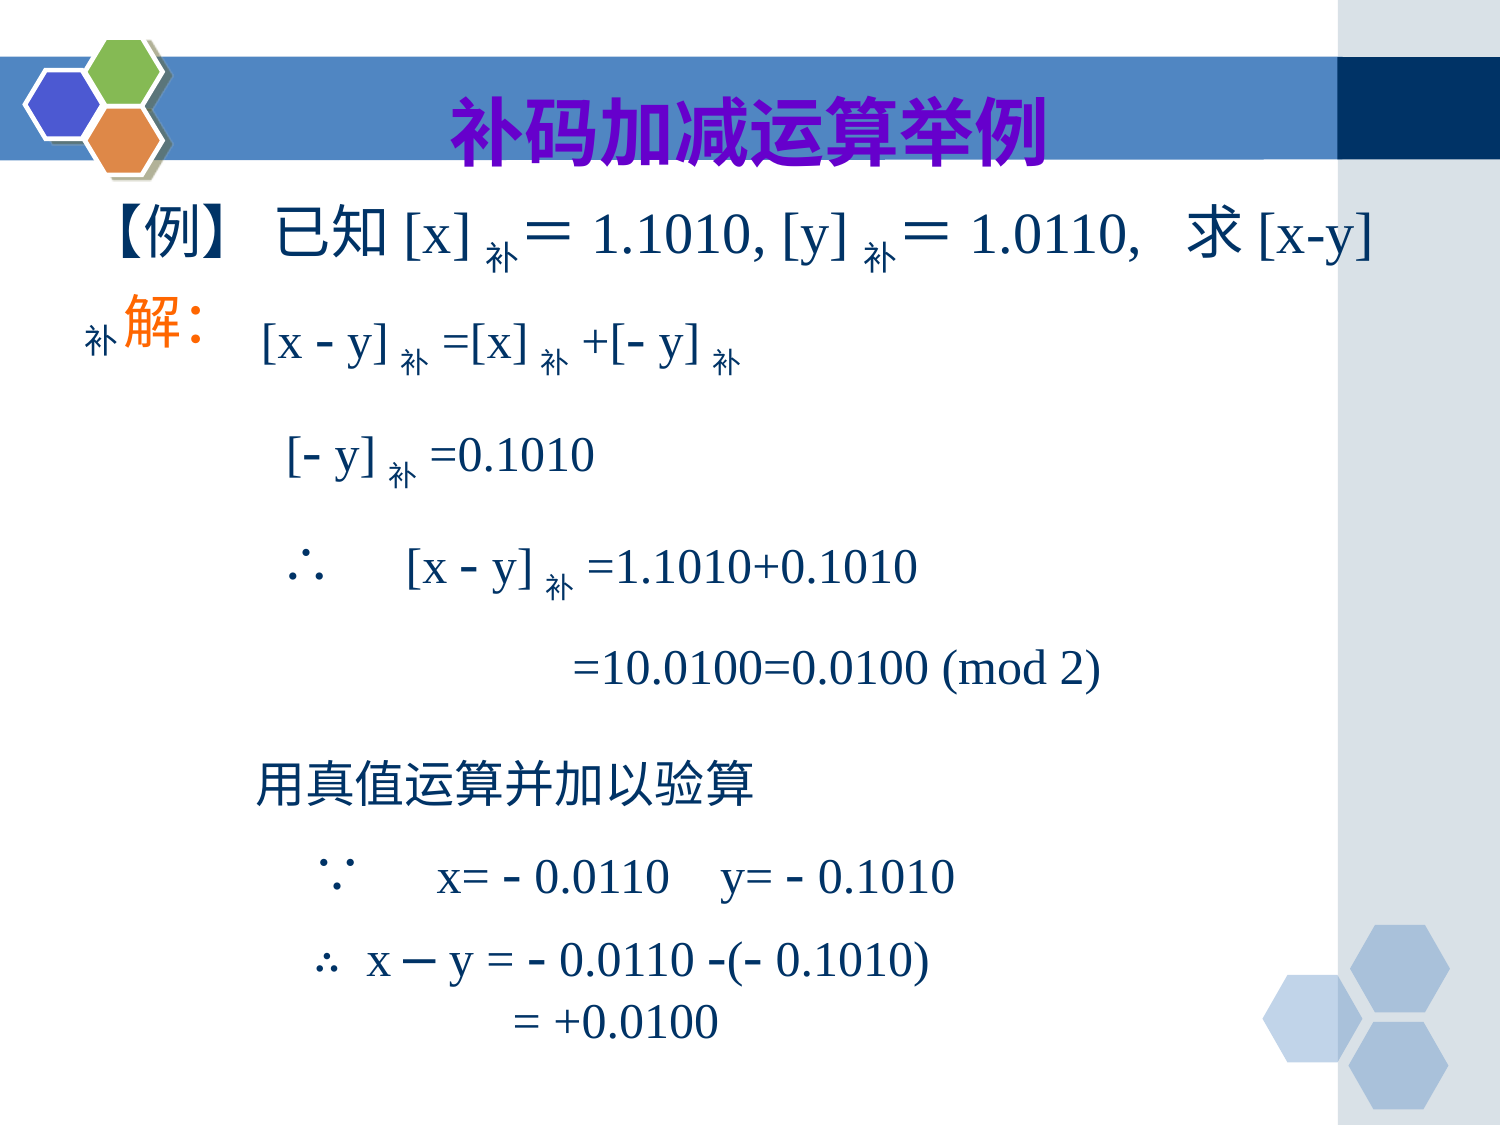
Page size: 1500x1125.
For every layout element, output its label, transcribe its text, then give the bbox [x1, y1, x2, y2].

text_box ∴ x – y = - 0.0110 -(- 0.1010) = +0.0100 [297, 910, 1248, 1056]
text_box 补码加减运算举例 [112, 78, 1388, 187]
text_box [- y]补=0.1010 [271, 405, 1054, 500]
text_box 用真值运算并加以验算 [240, 745, 771, 820]
text_box 解： [108, 277, 256, 363]
text_box =10.0100=0.0100 (mod 2) [557, 627, 1375, 702]
text_box ∴ [x - y]补=1.1010+0.1010 [266, 517, 933, 612]
text_box [x - y]补=[x]补+[- y]补 [246, 292, 913, 387]
text_box 【例】 已知[x]补＝1.1010, [y]补＝1.0110, 求[x-y]补 [70, 187, 1407, 368]
text_box ∵ x= - 0.0110 y= - 0.1010 [297, 827, 1175, 913]
